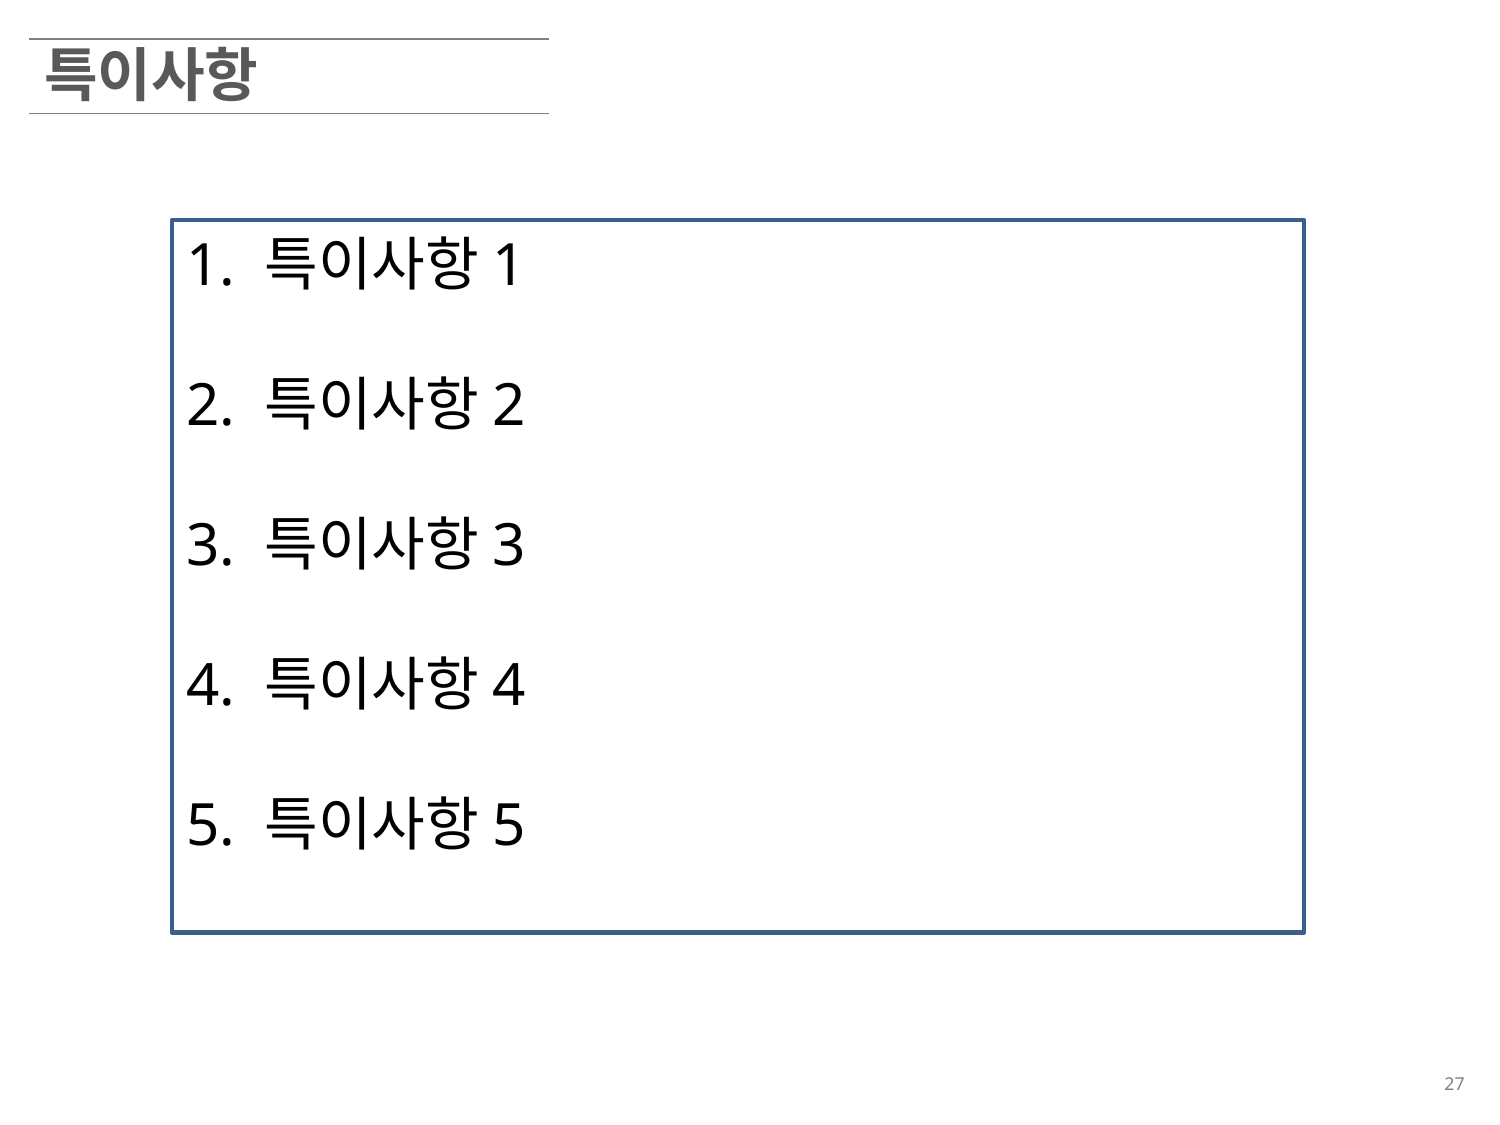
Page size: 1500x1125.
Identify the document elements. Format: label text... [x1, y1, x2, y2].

text_box 1. 특이사항1 2. 특이사항2 3. 특이사항3 4. 특이사항4 5. 특이사항5 [170, 218, 1306, 935]
text_box 특이사항 [29, 30, 703, 116]
